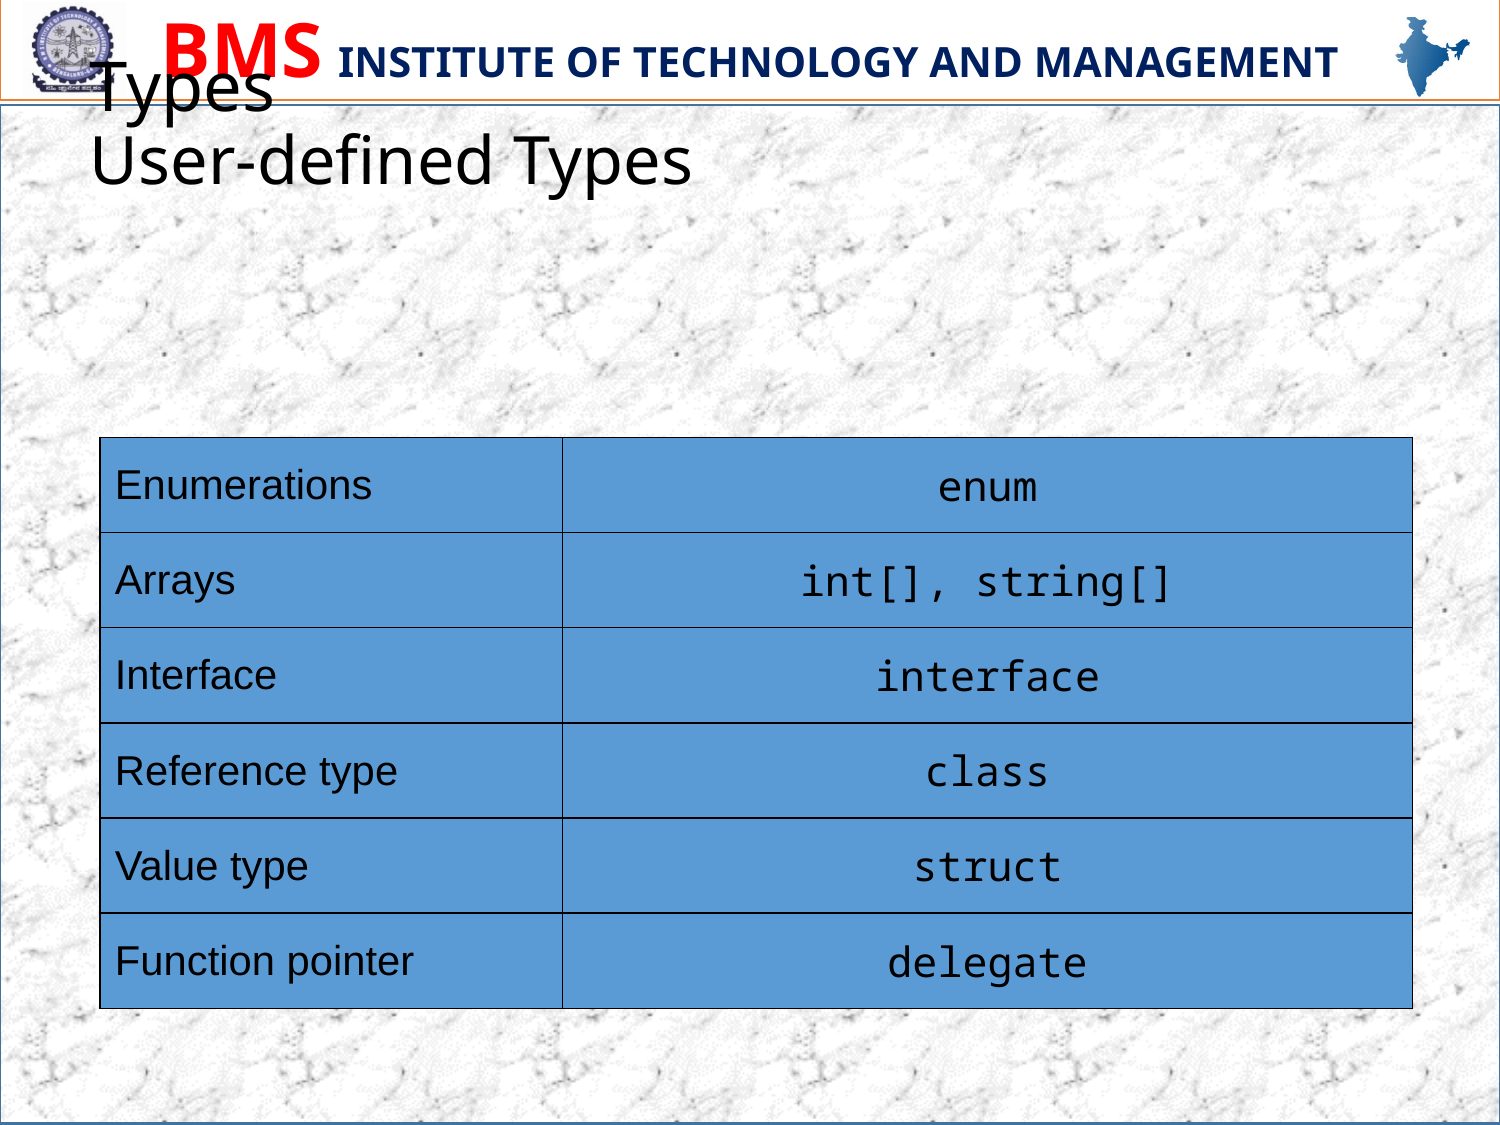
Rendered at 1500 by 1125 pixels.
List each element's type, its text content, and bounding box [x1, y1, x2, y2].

table_header enum [563, 438, 1412, 532]
picture [1394, 17, 1471, 98]
table_cell delegate [563, 914, 1412, 1008]
table_cell Value type [101, 819, 562, 912]
table_cell struct [563, 819, 1412, 912]
table_cell class [563, 724, 1412, 817]
title Types User-defined Types [75, 45, 1425, 233]
table_cell Arrays [101, 533, 562, 627]
table_cell Interface [101, 628, 562, 722]
table_cell Reference type [101, 724, 562, 817]
table_cell interface [563, 628, 1412, 722]
table_header Enumerations [101, 438, 562, 532]
picture [22, 2, 126, 98]
table_cell Function pointer [101, 914, 562, 1008]
table_cell int[], string[] [563, 533, 1412, 627]
picture [1, 106, 1499, 1122]
